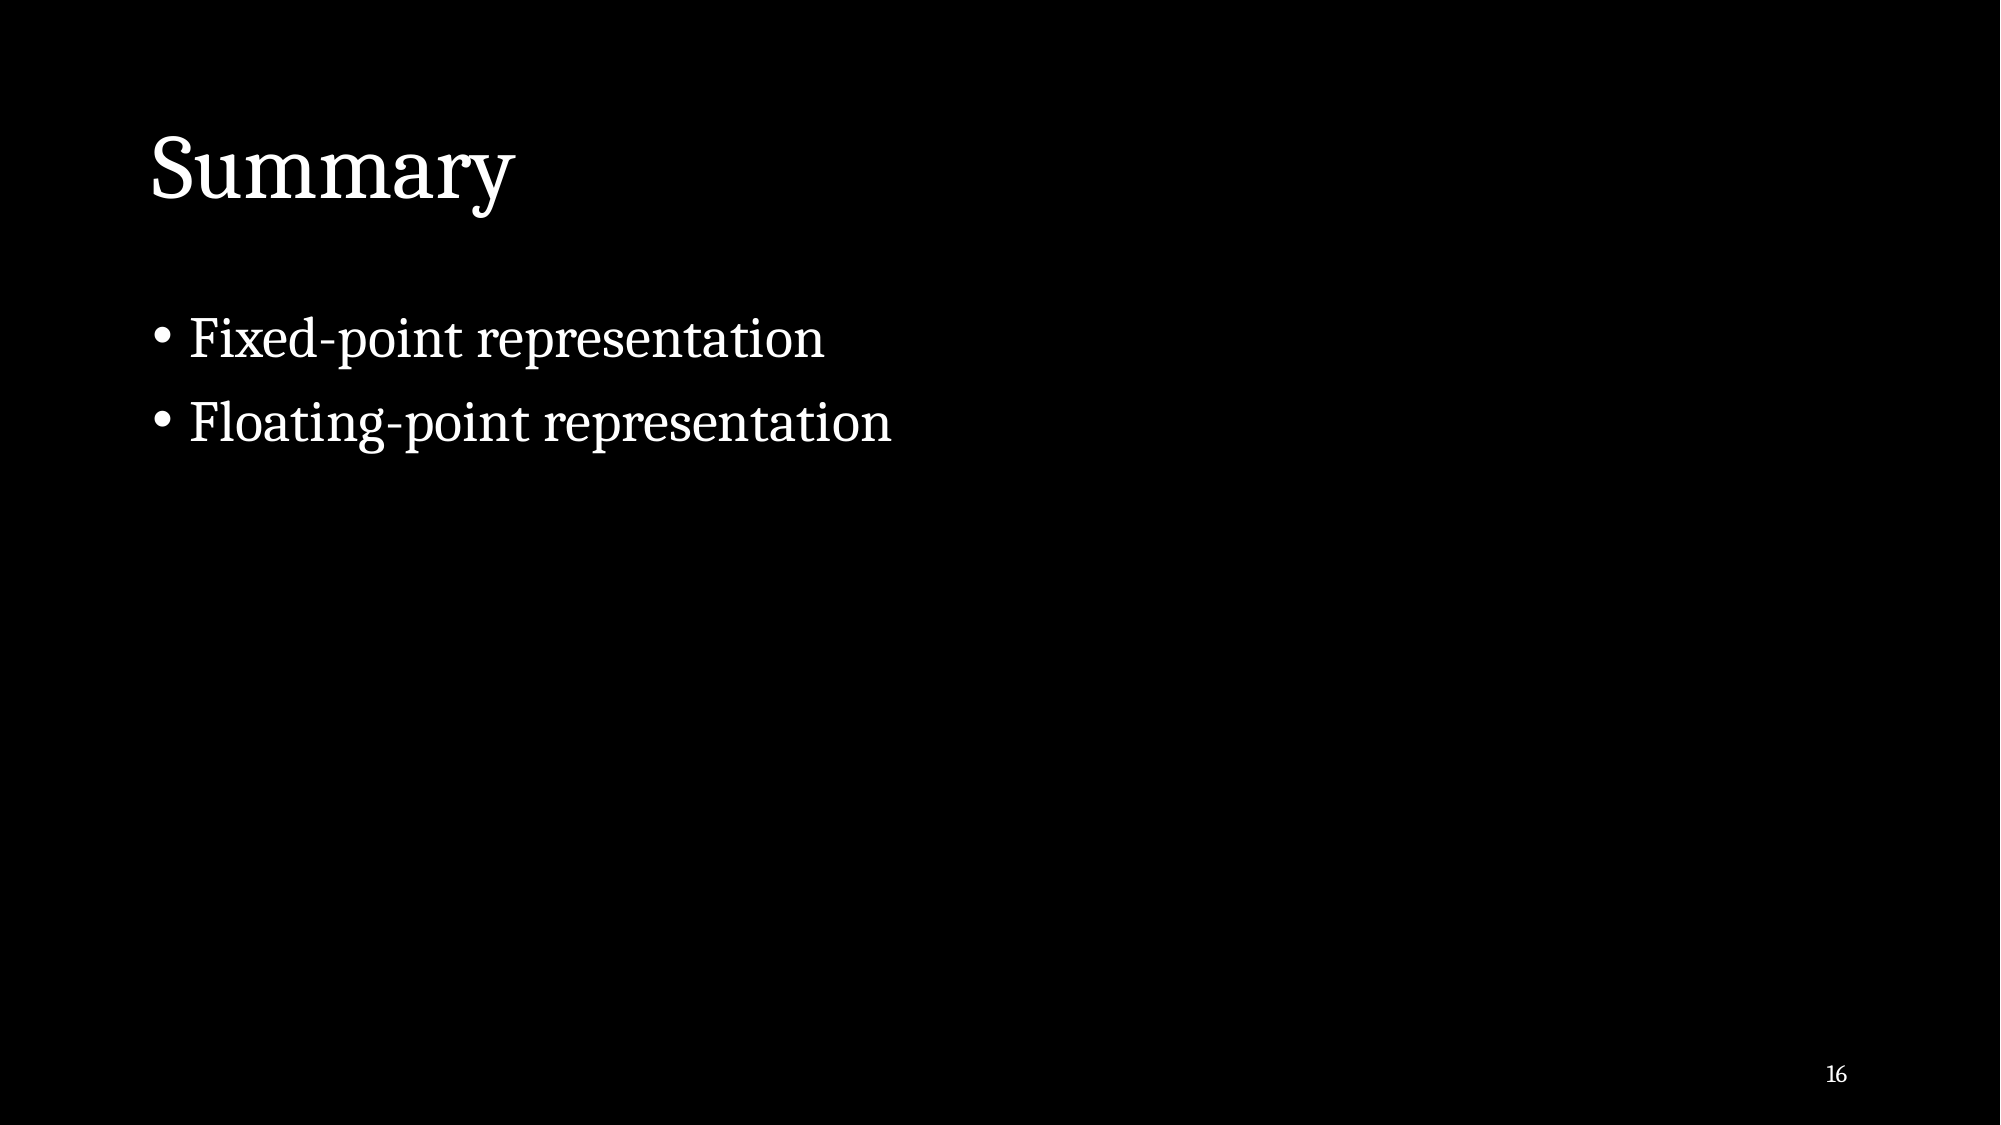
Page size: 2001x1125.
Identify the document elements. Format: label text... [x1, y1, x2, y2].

title Summary [137, 59, 1863, 278]
slide_number 16 [1412, 1042, 1863, 1103]
list Fixed-point representation Floating-point representation [137, 299, 1863, 1014]
